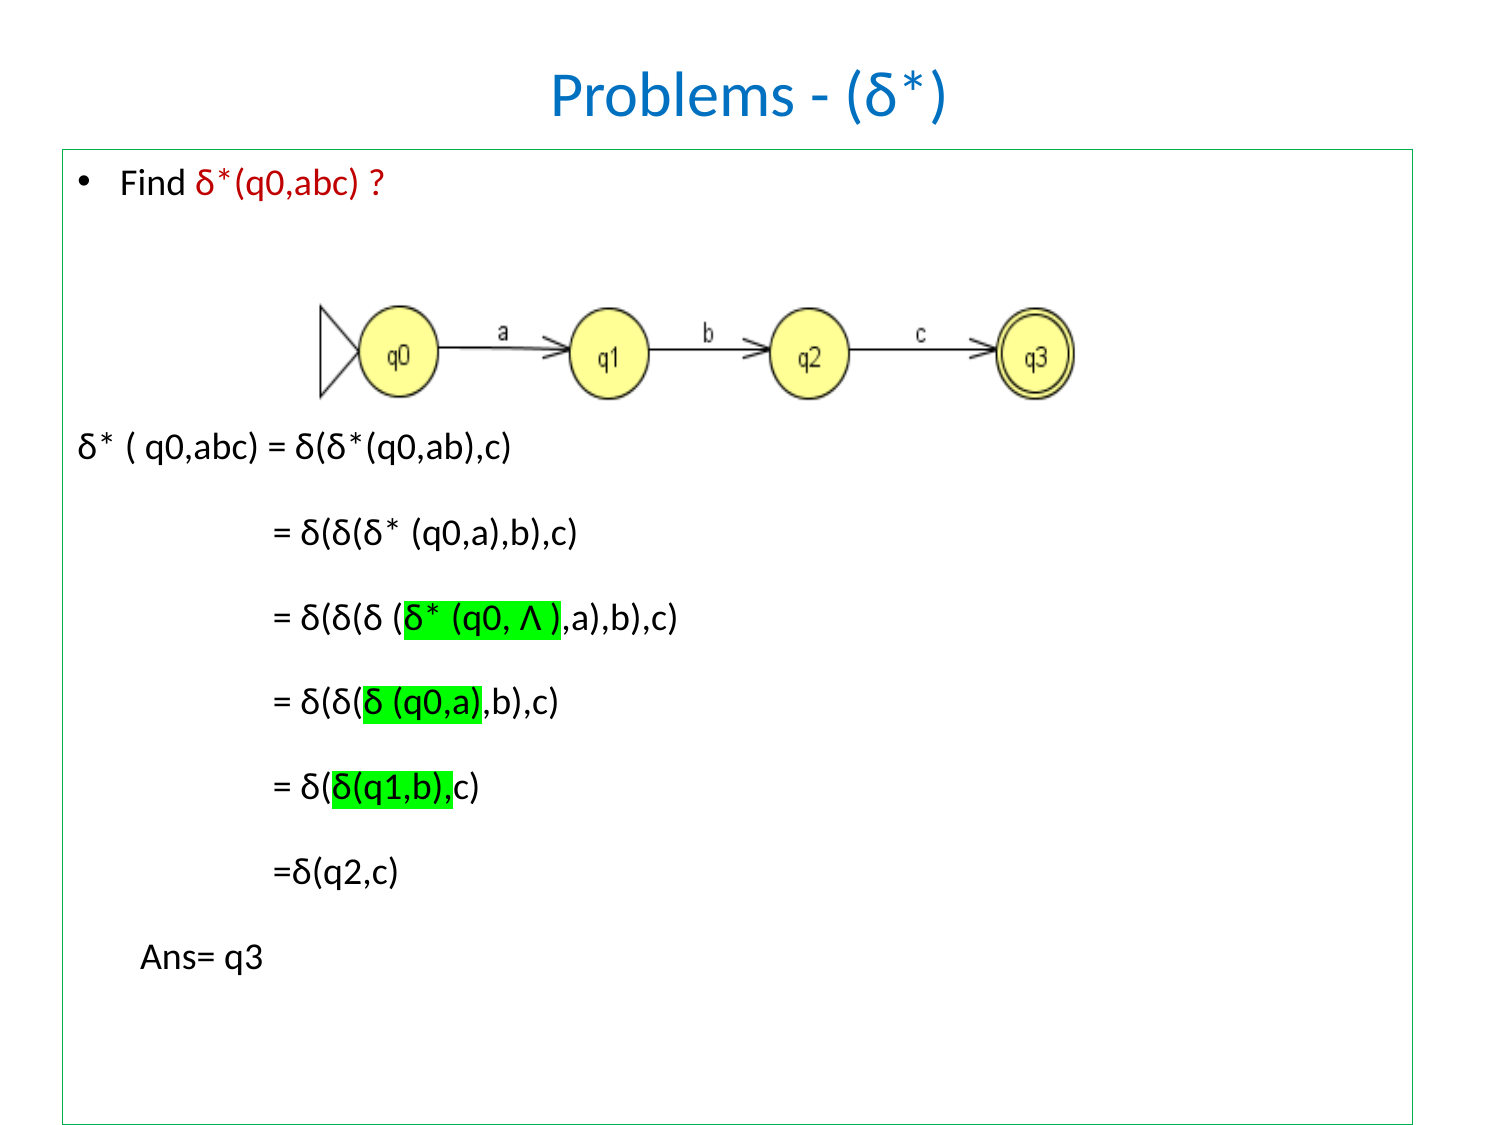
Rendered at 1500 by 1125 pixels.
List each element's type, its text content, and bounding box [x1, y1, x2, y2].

title Problems - (δ*) [75, 45, 1425, 138]
list Find δ*(q0,abc) ? δ* ( q0,abc) = δ(δ*(q0,ab),c) = δ(δ(δ* (q0,a),b),c) = δ(δ(δ (δ* (q0, Λ ),a),b),c) = δ(δ(δ (q0,a),b),c) = δ(δ(q1,b),c) =δ(q2,c) Ans= q3 [62, 149, 1413, 1125]
picture [187, 212, 1201, 410]
